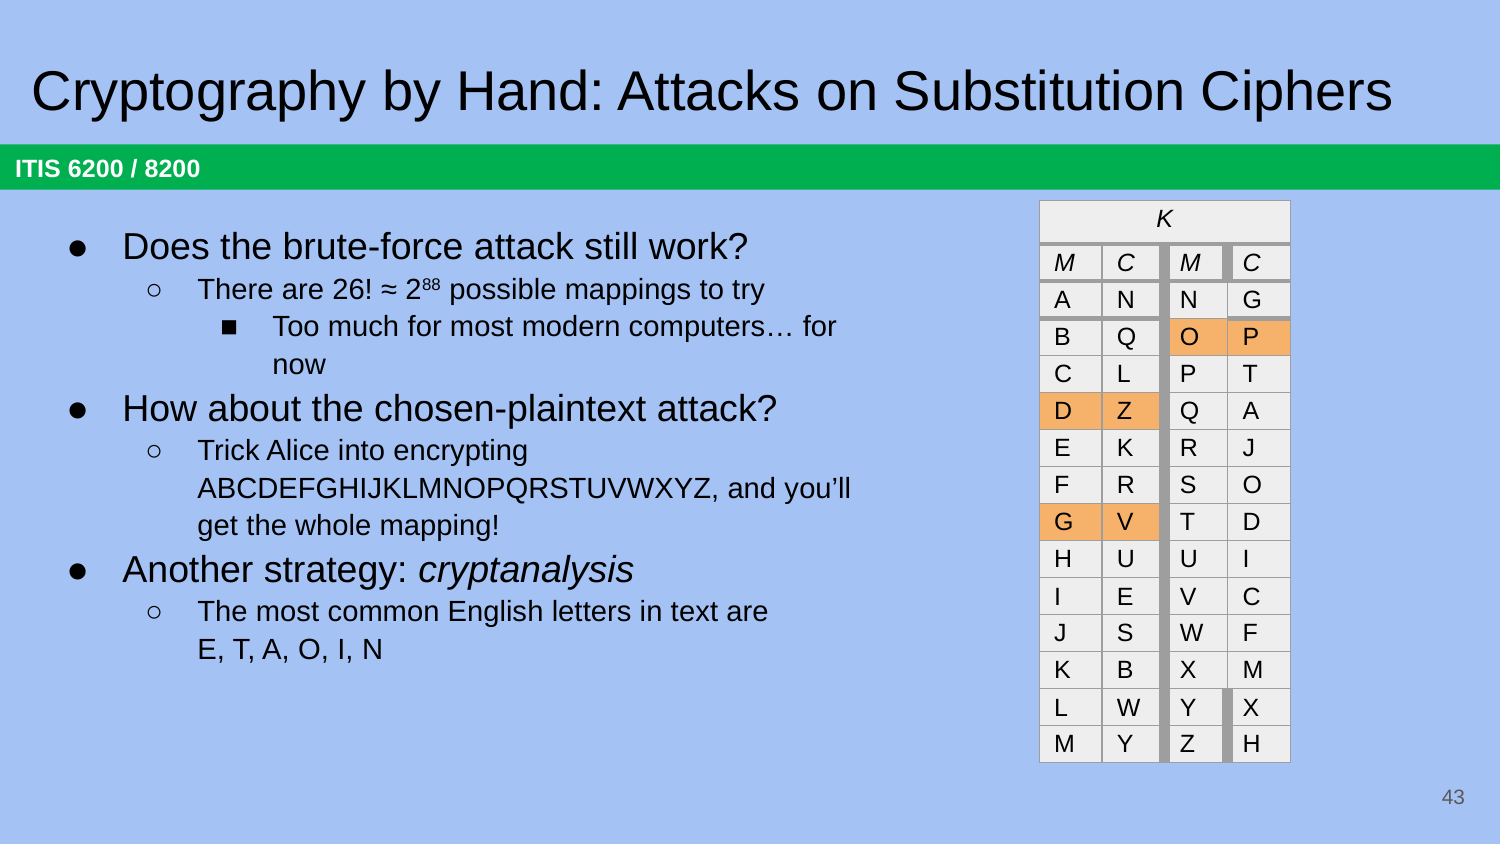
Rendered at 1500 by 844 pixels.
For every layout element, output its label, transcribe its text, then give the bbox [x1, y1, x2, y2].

title Cryptography by Hand: Attacks on Substitution Ciphers [16, 44, 1415, 139]
table_cell V [1103, 504, 1159, 540]
table_cell L [1103, 356, 1159, 392]
table_cell U [1103, 541, 1159, 577]
table_cell Q [1170, 393, 1227, 429]
table_cell I [1040, 578, 1101, 614]
table_cell E [1040, 430, 1101, 466]
table_cell Y [1170, 689, 1222, 725]
table_cell R [1103, 467, 1159, 503]
table_cell A [1228, 393, 1290, 429]
table_cell F [1040, 467, 1101, 503]
table_cell G [1228, 283, 1290, 316]
table_cell U [1170, 541, 1227, 577]
table_cell V [1170, 578, 1227, 614]
table_cell P [1228, 321, 1290, 355]
table_cell M [1040, 726, 1101, 762]
table_cell T [1170, 504, 1227, 540]
table_cell Y [1103, 726, 1159, 762]
table_cell G [1040, 504, 1101, 540]
table_cell W [1103, 689, 1159, 725]
table_cell S [1170, 467, 1227, 503]
table_cell S [1103, 615, 1159, 651]
table_cell M [1228, 652, 1290, 688]
table_cell A [1040, 283, 1101, 316]
table_cell P [1170, 356, 1227, 392]
table_cell F [1228, 615, 1290, 651]
table_cell K [1103, 430, 1159, 466]
table_cell D [1040, 393, 1101, 429]
table_cell W [1170, 615, 1227, 651]
table_cell X [1170, 652, 1227, 688]
table_cell D [1228, 504, 1290, 540]
table_cell B [1040, 321, 1101, 355]
table_header K [1040, 201, 1290, 242]
table_cell Z [1103, 393, 1159, 429]
table_cell C [1040, 356, 1101, 392]
table_cell E [1103, 578, 1159, 614]
table_cell C [1233, 246, 1290, 279]
slide_number 43 [1389, 764, 1480, 830]
table_cell I [1228, 541, 1290, 577]
table_cell Z [1170, 726, 1222, 762]
table_cell J [1228, 430, 1290, 466]
table_cell N [1170, 283, 1227, 318]
table_cell C [1103, 246, 1159, 279]
table_cell B [1103, 652, 1159, 688]
table_cell O [1170, 319, 1227, 355]
list Does the brute-force attack still work? There are 26! ≈ 288 possible mappings to try Too much for most modern computers… for now How about the chosen-plaintext attack? Trick Alice into encrypting ABCDEFGHIJKLMNOPQRSTUVWXYZ, and you’ll get the whole mapping! Another strategy: cryptanalysis The most common English letters in text are E, T, A, O, I, N [32, 204, 877, 823]
table_cell C [1228, 578, 1290, 614]
table_cell X [1233, 689, 1290, 725]
table_cell M [1170, 246, 1222, 279]
table_cell L [1040, 689, 1101, 725]
table_cell Q [1103, 321, 1159, 355]
table_cell T [1228, 356, 1290, 392]
table_cell R [1170, 430, 1227, 466]
table_cell O [1228, 467, 1290, 503]
table_cell J [1040, 615, 1101, 651]
table_cell M [1040, 246, 1101, 279]
table_cell N [1103, 283, 1159, 316]
table_cell H [1233, 726, 1290, 762]
table_cell K [1040, 652, 1101, 688]
table_cell H [1040, 541, 1101, 577]
